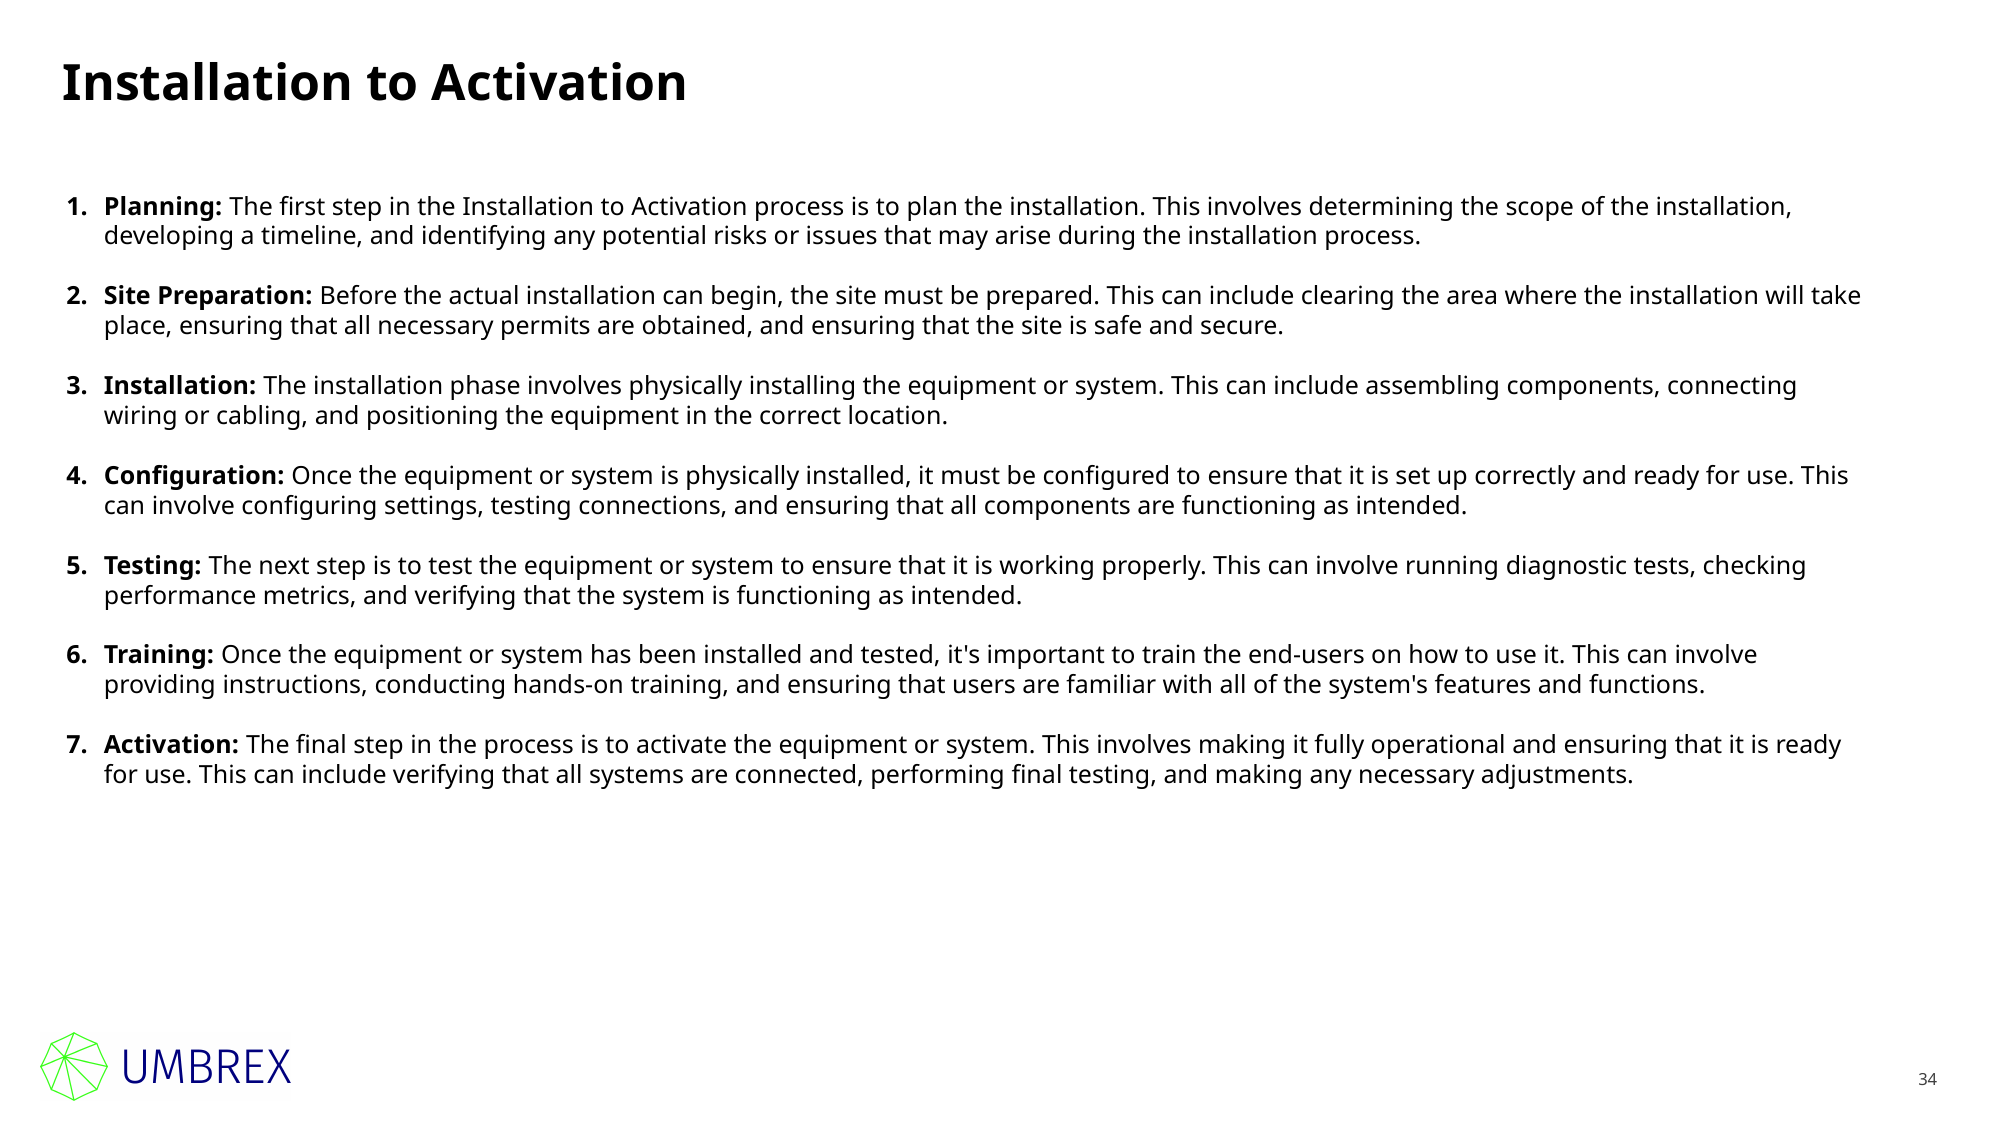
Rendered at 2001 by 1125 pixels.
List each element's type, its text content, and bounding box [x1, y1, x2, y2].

title Installation to Activation [63, 62, 1937, 143]
text_box Planning: The first step in the Installation to Activation process is to plan the installation. This involves determining the scope of the installation, developing a timeline, and identifying any potential risks or issues that may arise during the installation process. Site Preparation: Before the actual installation can begin, the site must be prepared. This can include clearing the area where the installation will take place, ensuring that all necessary permits are obtained, and ensuring that the site is safe and secure. Installation: The installation phase involves physically installing the equipment or system. This can include assembling components, connecting wiring or cabling, and positioning the equipment in the correct location. Configuration: Once the equipment or system is physically installed, it must be configured to ensure that it is set up correctly and ready for use. This can involve configuring settings, testing connections, and ensuring that all components are functioning as intended. Testing: The next step is to test the equipment or system to ensure that it is working properly. This can involve running diagnostic tests, checking performance metrics, and verifying that the system is functioning as intended. Training: Once the equipment or system has been installed and tested, it's important to train the end-users on how to use it. This can involve providing instructions, conducting hands-on training, and ensuring that users are familiar with all of the system's features and functions. Activation: The final step in the process is to activate the equipment or system. This involves making it fully operational and ensuring that it is ready for use. This can include verifying that all systems are connected, performing final testing, and making any necessary adjustments. [37, 184, 1866, 889]
picture [40, 1032, 291, 1101]
